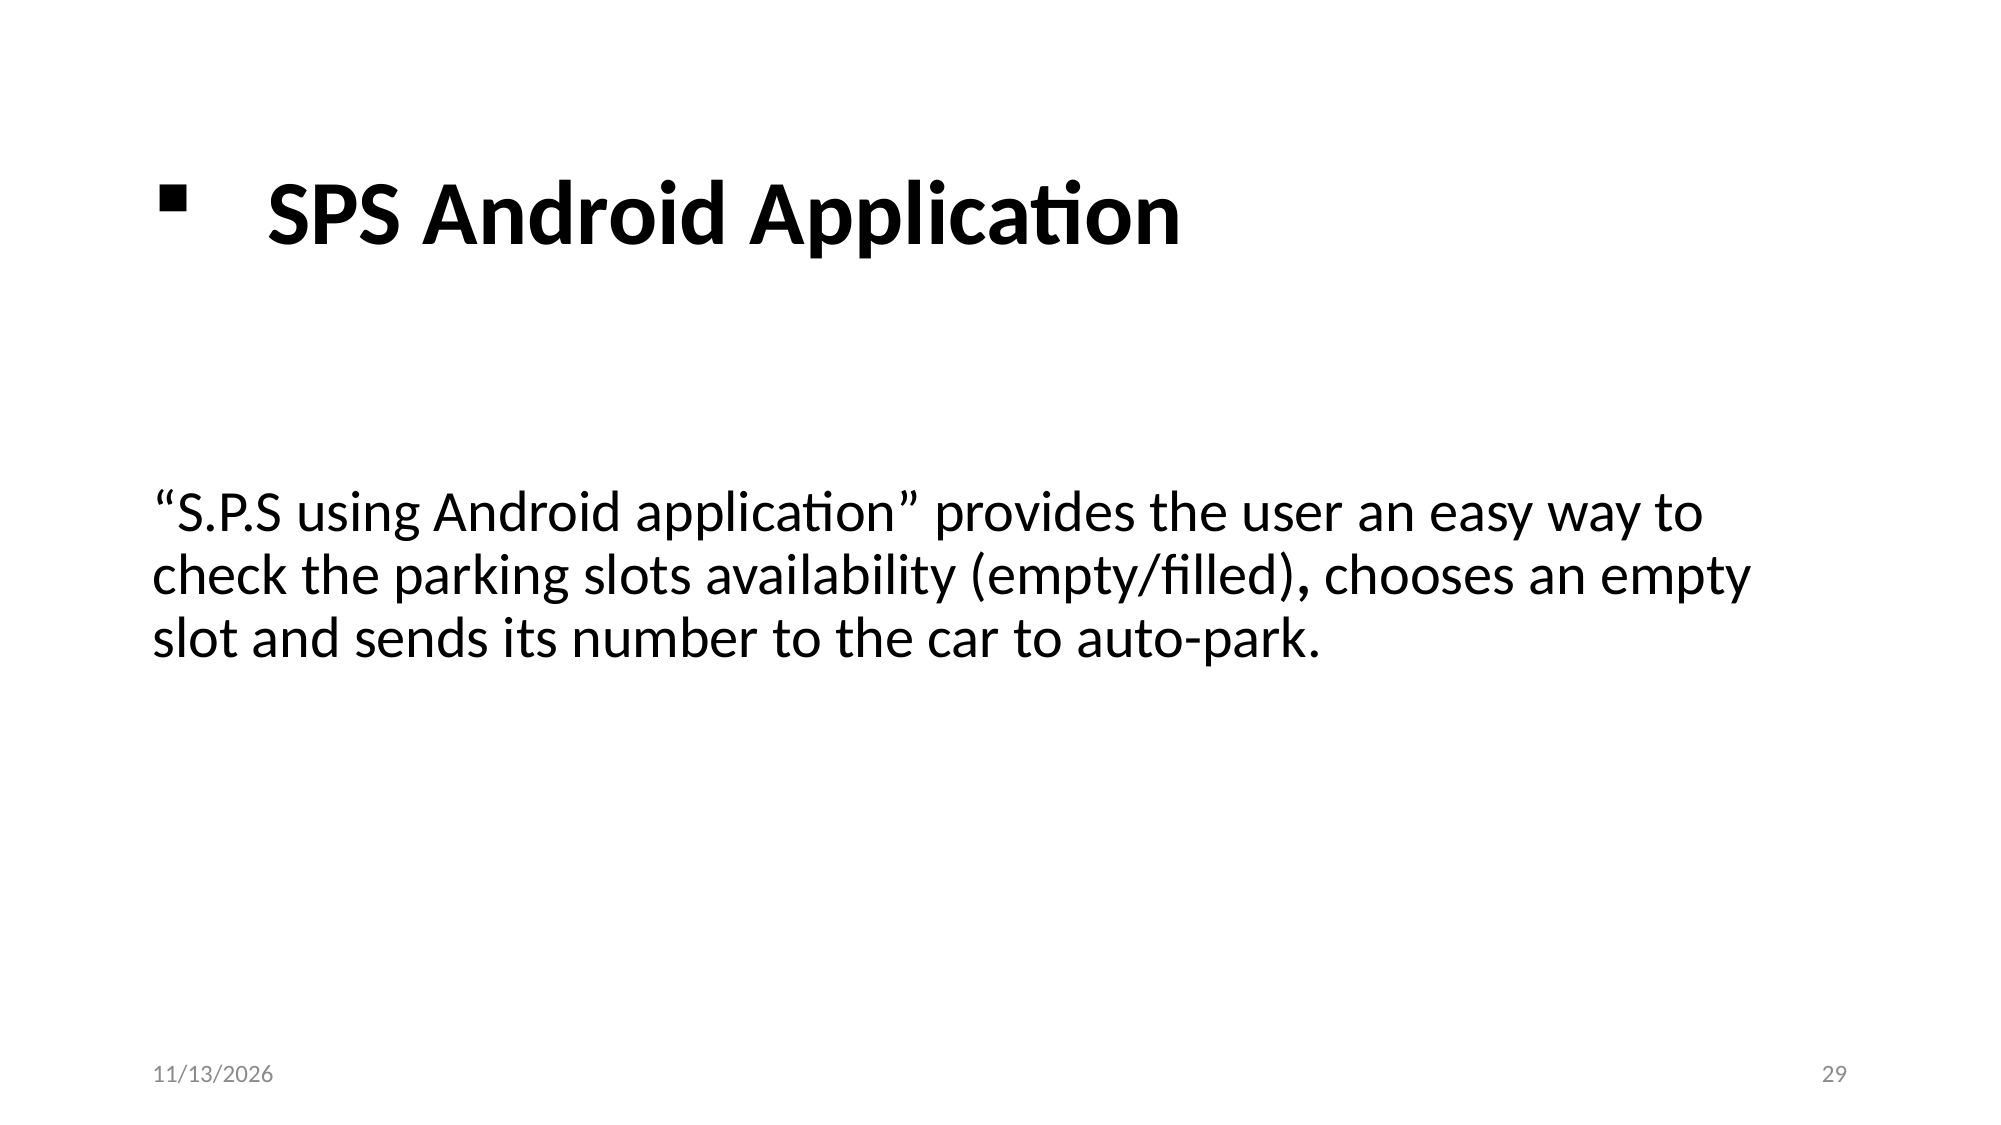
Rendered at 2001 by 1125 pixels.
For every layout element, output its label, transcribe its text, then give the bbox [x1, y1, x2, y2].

list “S.P.S using Android application” provides the user an easy way to check the parking slots availability (empty/filled), chooses an empty slot and sends its number to the car to auto-park. [137, 299, 1863, 1014]
slide_number 29 [1412, 1042, 1863, 1103]
title SPS Android Application [137, 161, 1863, 299]
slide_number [137, 1042, 588, 1103]
